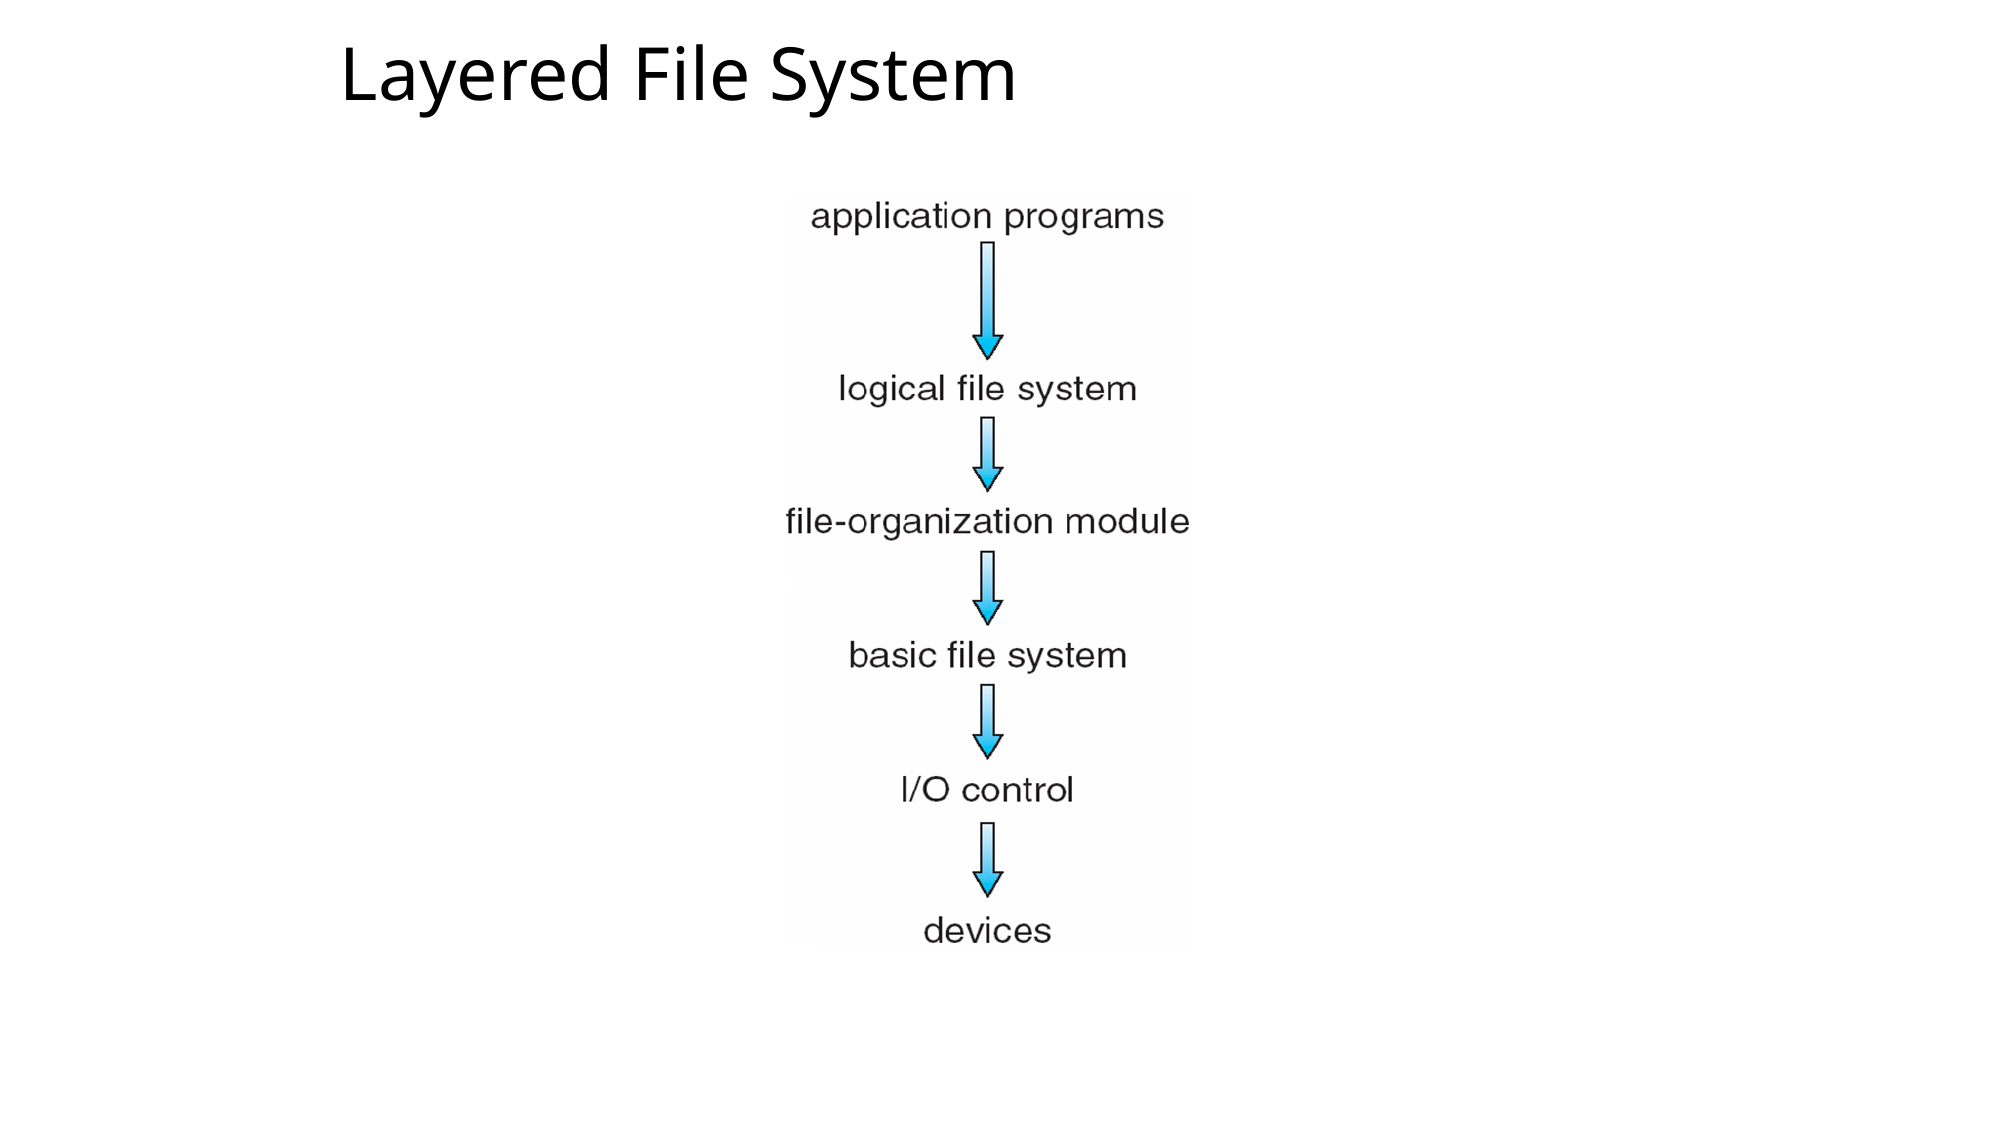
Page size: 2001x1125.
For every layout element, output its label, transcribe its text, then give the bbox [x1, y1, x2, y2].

title Layered File System [324, 29, 1675, 125]
picture [783, 197, 1190, 949]
